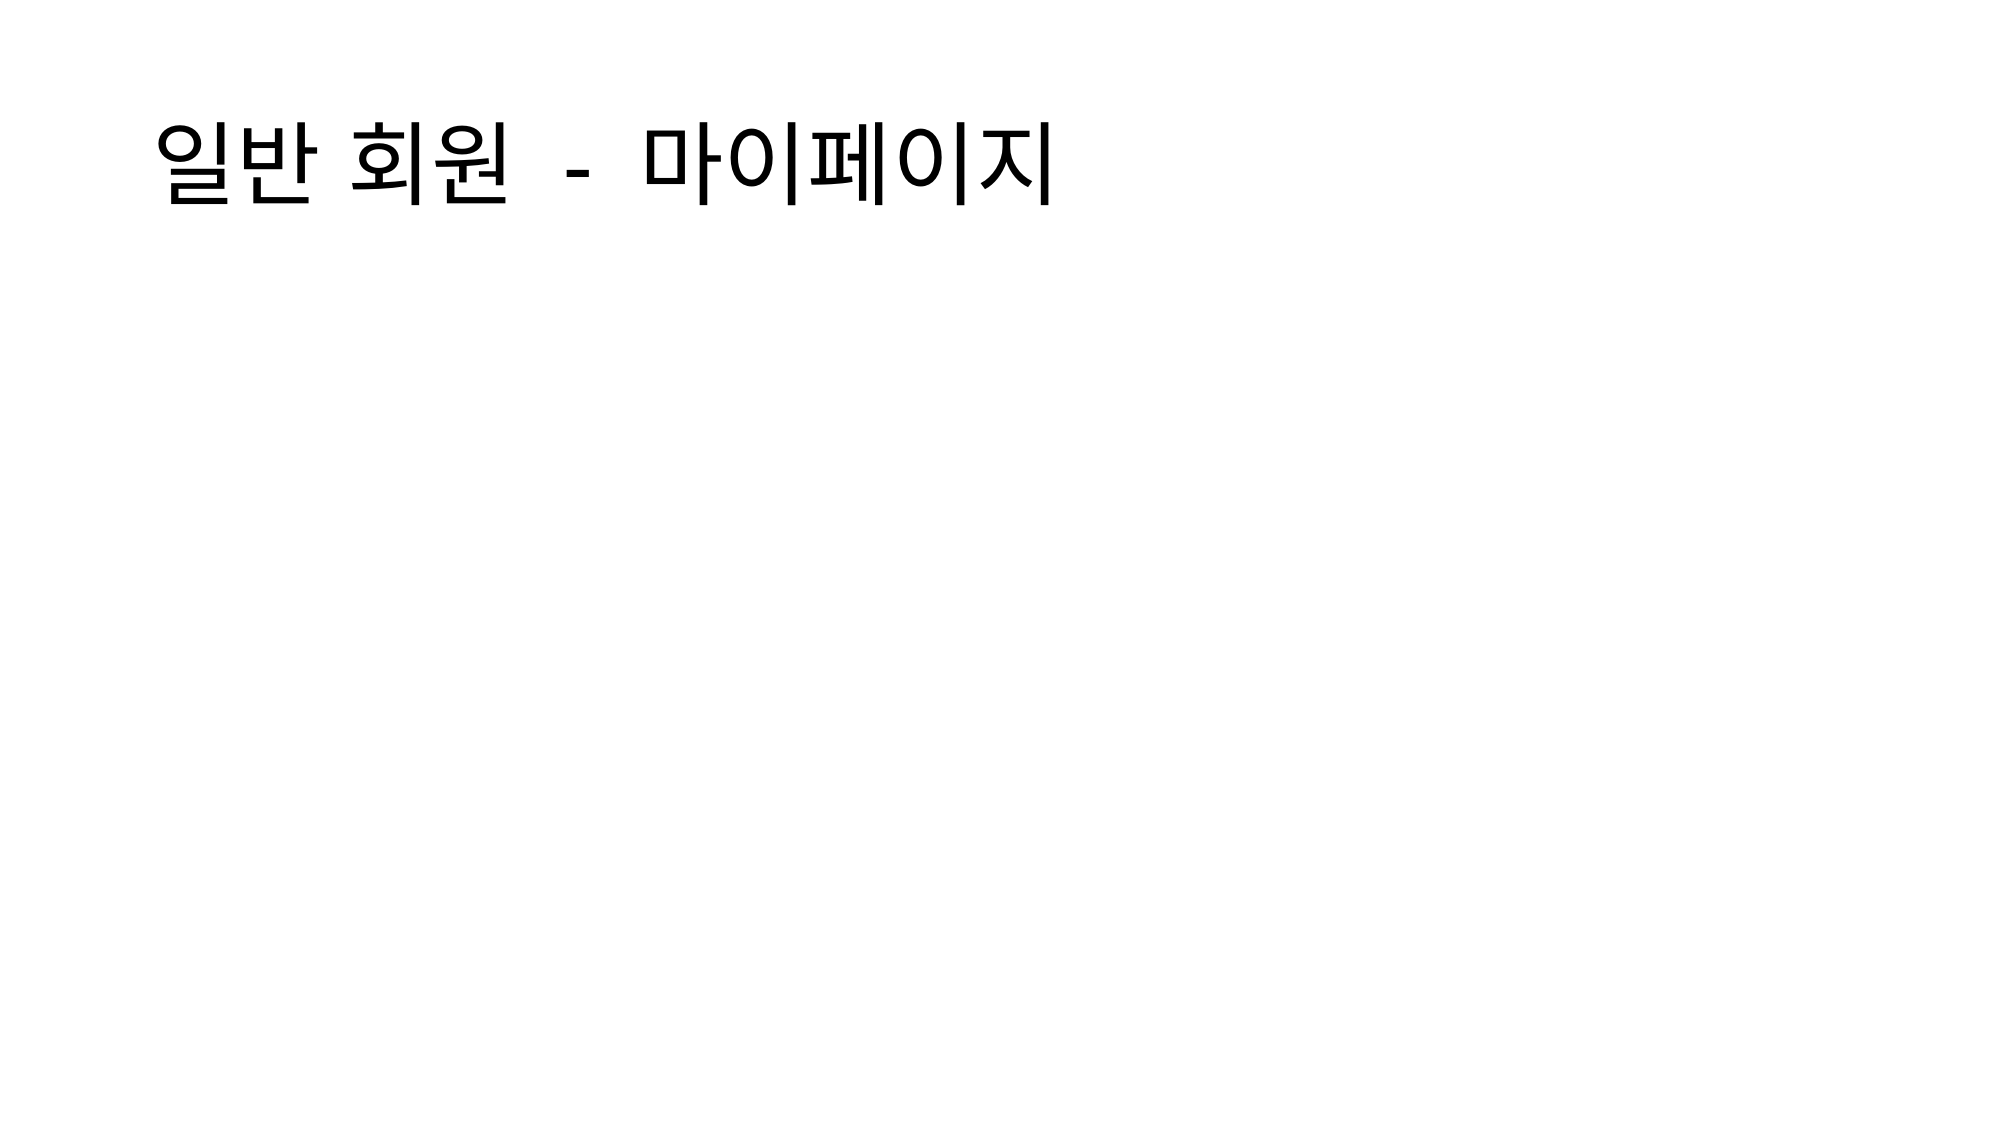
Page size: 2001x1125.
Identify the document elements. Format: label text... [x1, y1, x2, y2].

title 일반 회원 - 마이페이지 [137, 59, 1863, 278]
